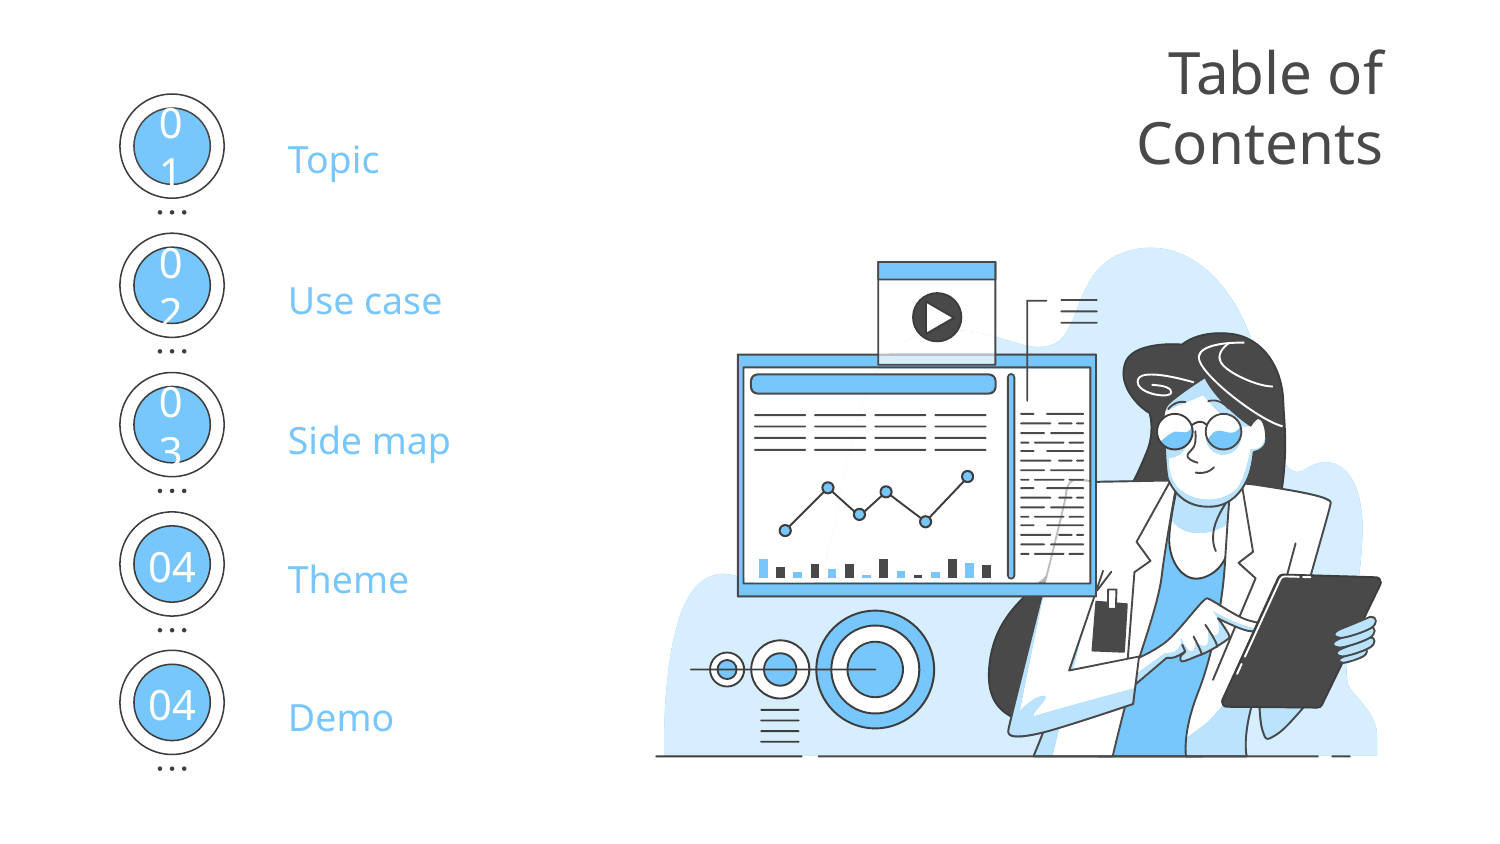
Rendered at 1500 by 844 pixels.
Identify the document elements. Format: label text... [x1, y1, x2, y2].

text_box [655, 247, 1383, 758]
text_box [119, 511, 225, 633]
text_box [119, 650, 225, 772]
subtitle Topic [273, 114, 702, 178]
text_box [119, 233, 225, 354]
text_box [119, 372, 225, 494]
subtitle Side map [273, 395, 649, 459]
subtitle Theme [273, 533, 649, 597]
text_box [119, 93, 225, 215]
title Table of Contents [968, 58, 1398, 153]
subtitle Use case [273, 255, 649, 318]
subtitle Demo [273, 672, 649, 736]
